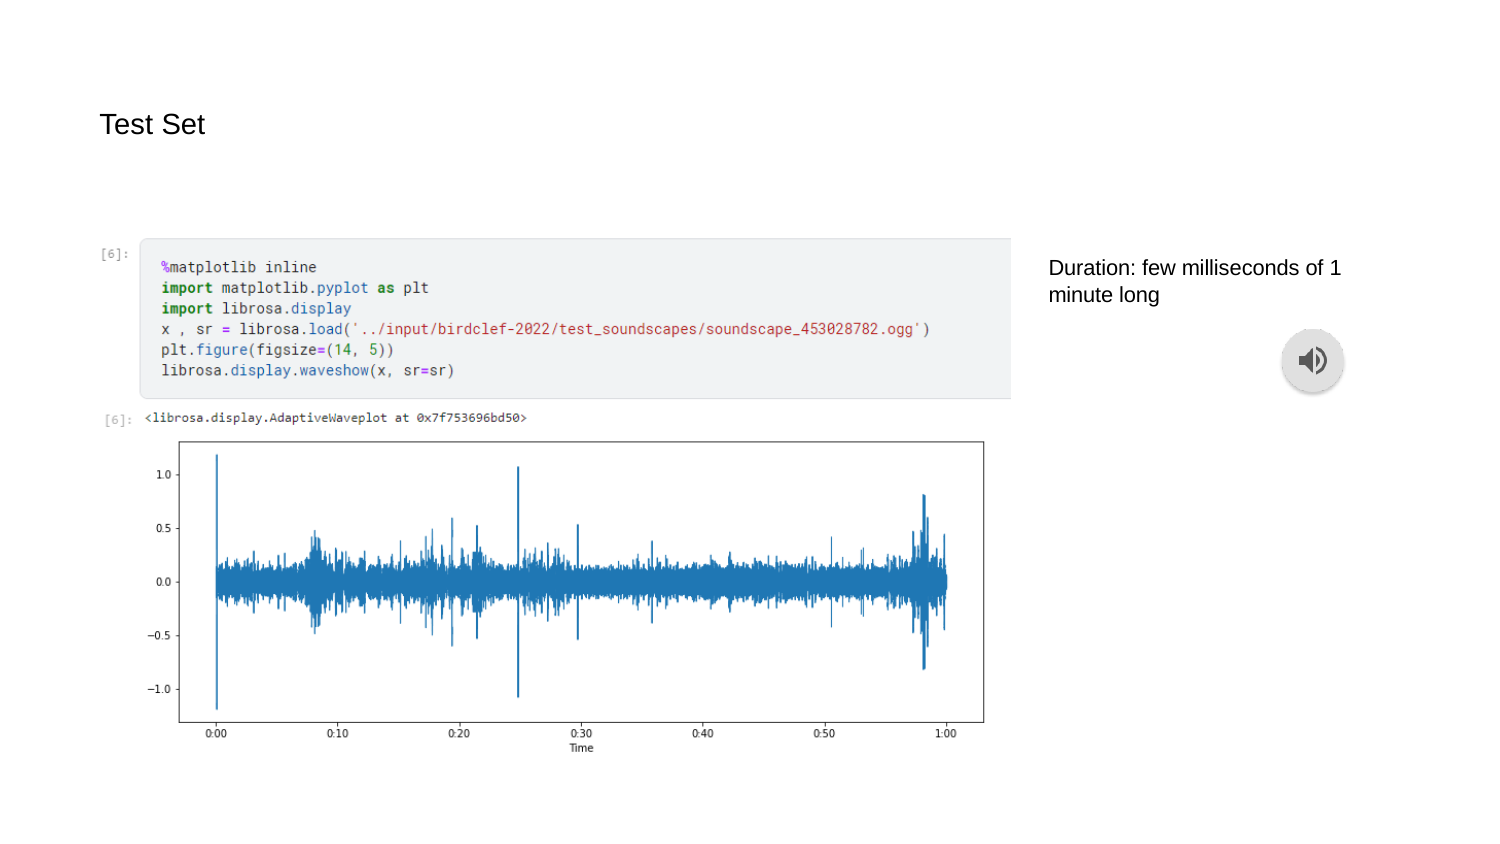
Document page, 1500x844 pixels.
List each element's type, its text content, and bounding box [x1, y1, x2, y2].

picture [1274, 321, 1351, 398]
picture [84, 230, 1012, 758]
text_box Duration: few milliseconds of 1 minute long [1033, 238, 1411, 322]
text_box Test Set [84, 90, 1034, 156]
